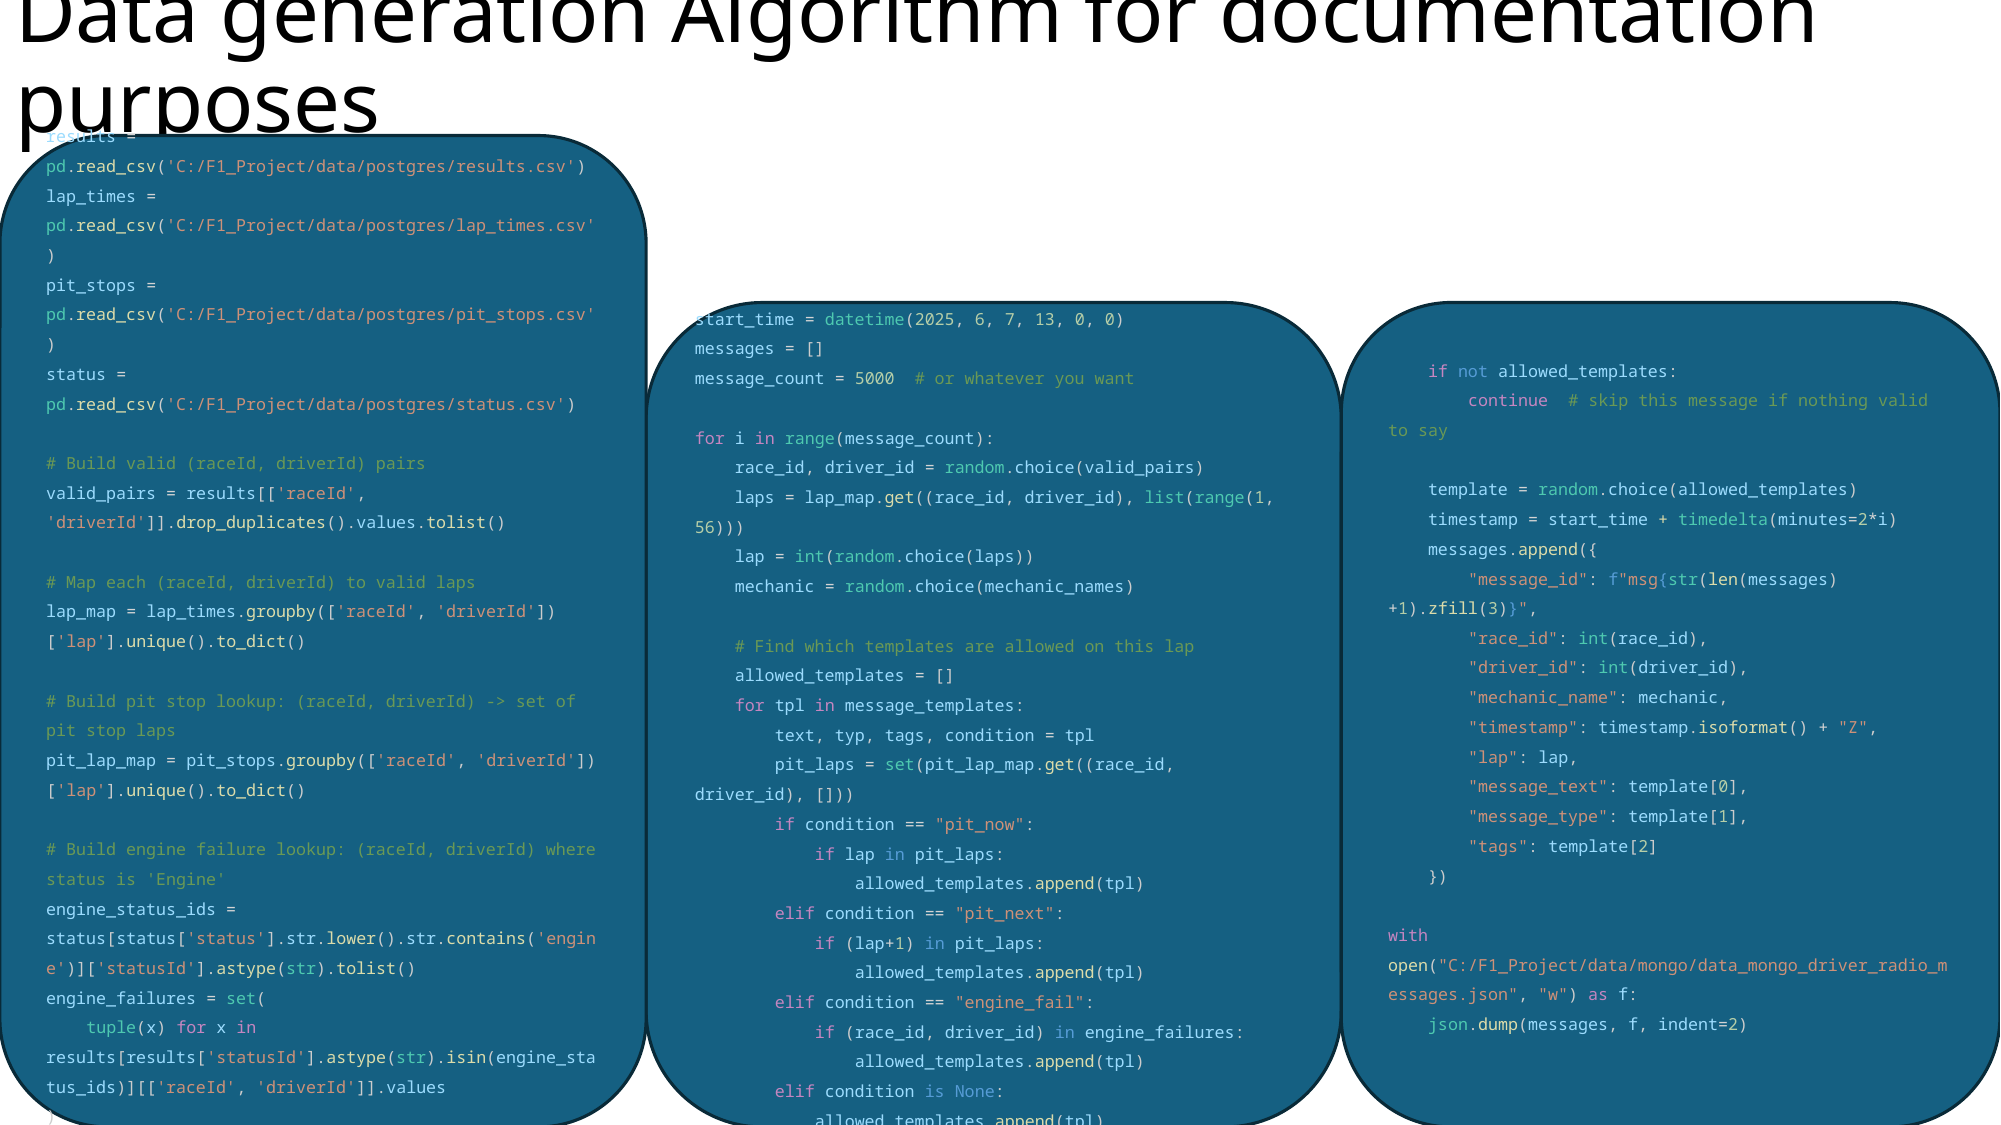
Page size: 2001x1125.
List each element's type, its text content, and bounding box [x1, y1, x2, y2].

text_box start_time = datetime(2025, 6, 7, 13, 0, 0) messages = [] message_count = 5000 # or whatever you want for i in range(message_count): race_id, driver_id = random.choice(valid_pairs) laps = lap_map.get((race_id, driver_id), list(range(1, 56))) lap = int(random.choice(laps)) mechanic = random.choice(mechanic_names) # Find which templates are allowed on this lap allowed_templates = [] for tpl in message_templates: text, typ, tags, condition = tpl pit_laps = set(pit_lap_map.get((race_id, driver_id), [])) if condition == "pit_now": if lap in pit_laps: allowed_templates.append(tpl) elif condition == "pit_next": if (lap+1) in pit_laps: allowed_templates.append(tpl) elif condition == "engine_fail": if (race_id, driver_id) in engine_failures: allowed_templates.append(tpl) elif condition is None: allowed_templates.append(tpl) [647, 300, 1341, 1125]
text_box results = pd.read_csv('C:/F1_Project/data/postgres/results.csv') lap_times = pd.read_csv('C:/F1_Project/data/postgres/lap_times.csv') pit_stops = pd.read_csv('C:/F1_Project/data/postgres/pit_stops.csv') status = pd.read_csv('C:/F1_Project/data/postgres/status.csv') # Build valid (raceId, driverId) pairs valid_pairs = results[['raceId', 'driverId']].drop_duplicates().values.tolist() # Map each (raceId, driverId) to valid laps lap_map = lap_times.groupby(['raceId', 'driverId'])['lap'].unique().to_dict() # Build pit stop lookup: (raceId, driverId) -> set of pit stop laps pit_lap_map = pit_stops.groupby(['raceId', 'driverId'])['lap'].unique().to_dict() # Build engine failure lookup: (raceId, driverId) where status is 'Engine' engine_status_ids = status[status['status'].str.lower().str.contains('engine')]['statusId'].astype(str).tolist() engine_failures = set( tuple(x) for x in results[results['statusId'].astype(str).isin(engine_status_ids)][['raceId', 'driverId']].values ) [0, 133, 648, 1125]
text_box if not allowed_templates: continue # skip this message if nothing valid to say template = random.choice(allowed_templates) timestamp = start_time + timedelta(minutes=2*i) messages.append({ "message_id": f"msg{str(len(messages)+1).zfill(3)}", "race_id": int(race_id), "driver_id": int(driver_id), "mechanic_name": mechanic, "timestamp": timestamp.isoformat() + "Z", "lap": lap, "message_text": template[0], "message_type": template[1], "tags": template[2] }) with open("C:/F1_Project/data/mongo/data_mongo_driver_radio_messages.json", "w") as f: json.dump(messages, f, indent=2) [1339, 300, 2000, 1125]
title Data generation Algorithm for documentation purposes [0, 0, 2000, 318]
